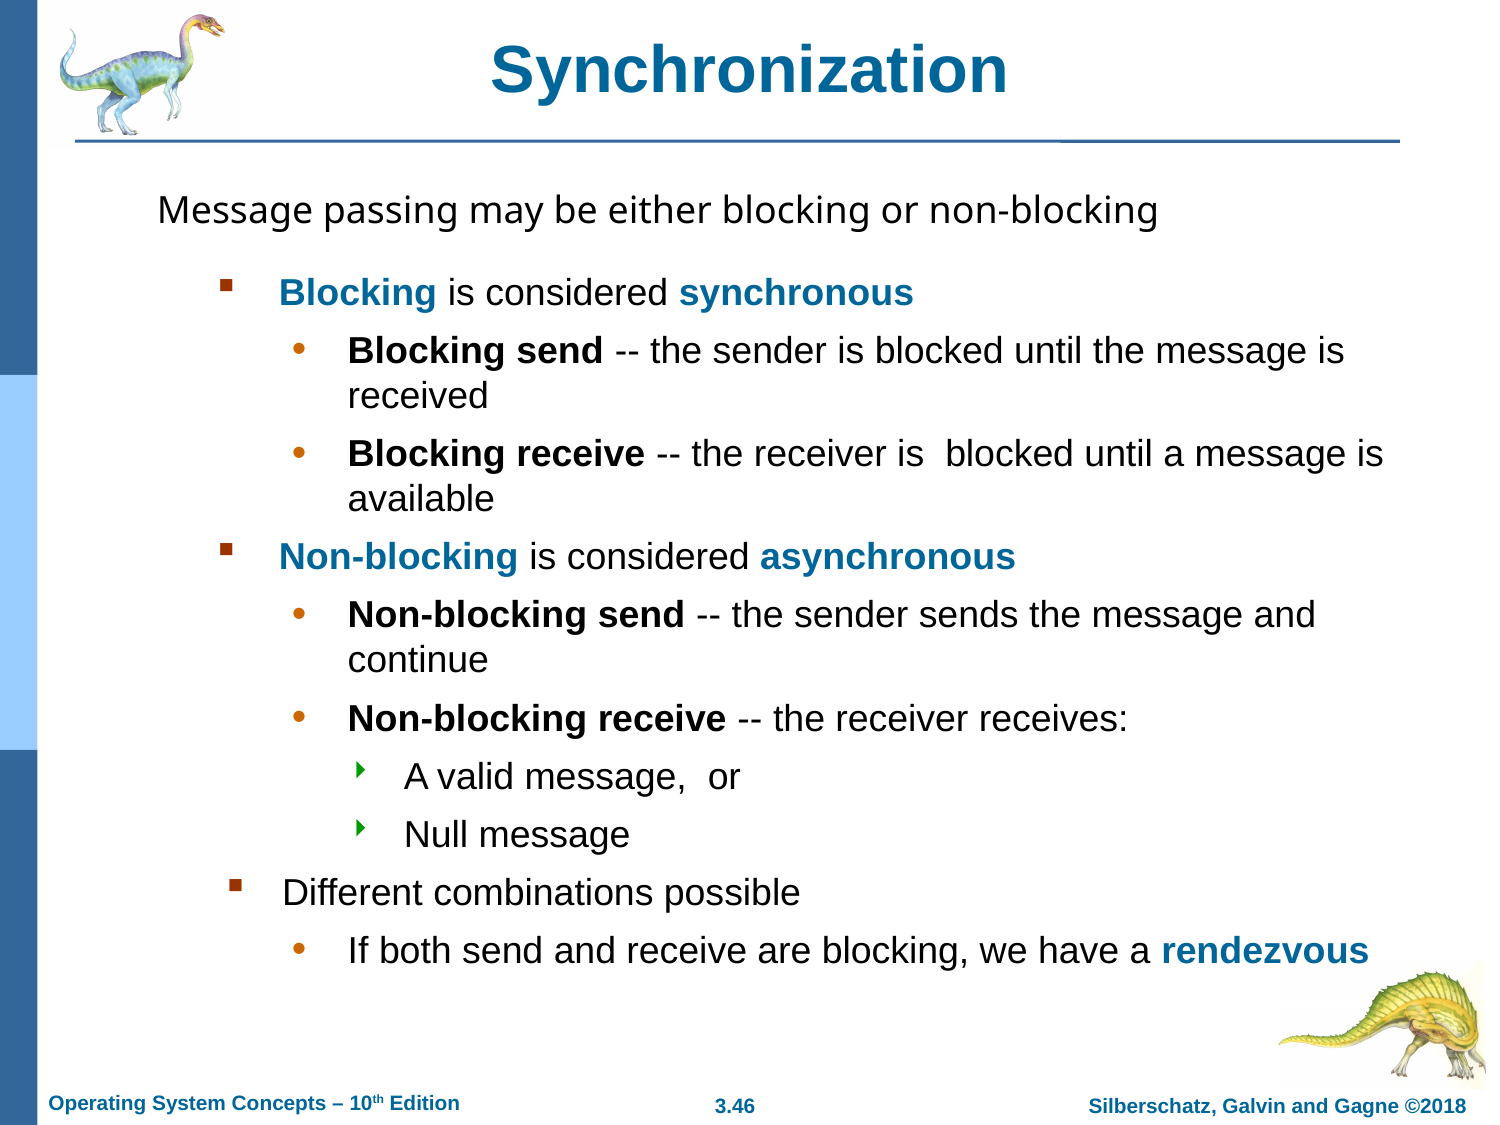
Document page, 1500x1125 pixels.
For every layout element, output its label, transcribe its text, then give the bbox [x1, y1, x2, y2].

list Blocking is considered synchronous Blocking send -- the sender is blocked until the message is received Blocking receive -- the receiver is blocked until a message is available Non-blocking is considered asynchronous Non-blocking send -- the sender sends the message and continue Non-blocking receive -- the receiver receives: A valid message, or Null message Different combinations possible If both send and receive are blocking, we have a rendezvous [201, 260, 1468, 1077]
picture [46, 0, 243, 149]
picture [1275, 959, 1486, 1090]
text_box Message passing may be either blocking or non-blocking [142, 178, 1368, 239]
title Synchronization [75, 18, 1425, 114]
